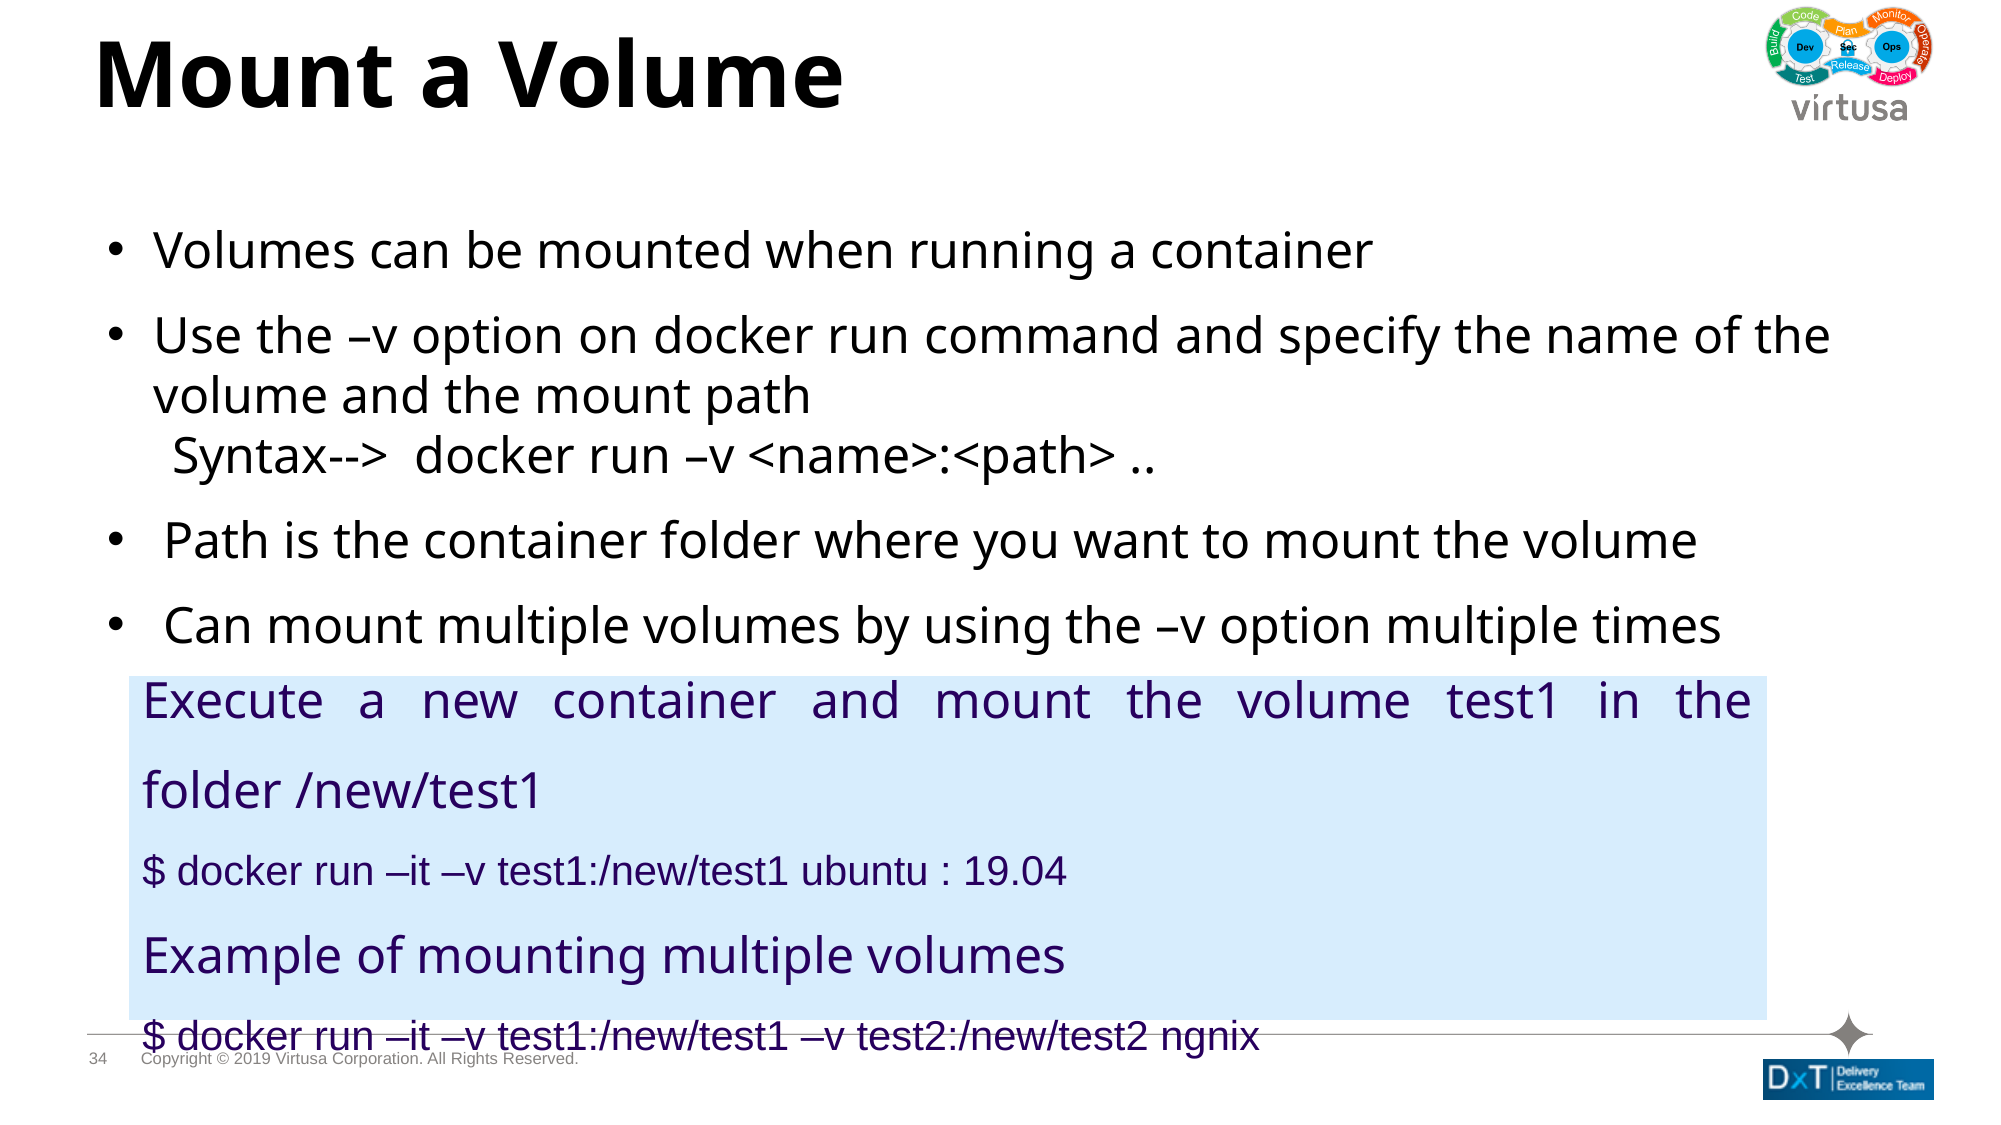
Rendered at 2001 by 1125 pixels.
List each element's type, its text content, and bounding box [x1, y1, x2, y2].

text_box Volumes can be mounted when running a container Use the –v option on docker run command and specify the name of the volume and the mount path Syntax--> docker run –v <name>:<path> .. Path is the container folder where you want to mount the volume Can mount multiple volumes by using the –v option multiple times [92, 180, 1848, 661]
text_box Build [87, 1009, 1873, 1059]
picture [1764, 5, 1934, 88]
picture [1763, 1059, 1934, 1100]
text_box Execute a new container and mount the volume test1 in the folder /new/test1 $ docker run –it –v test1:/new/test1 ubuntu : 19.04 Example of mounting multiple volumes $ docker run –it –v test1:/new/test1 –v test2:/new/test2 ngnix [126, 674, 1769, 1022]
title Mount a Volume [92, 28, 1668, 180]
picture [1791, 94, 1907, 121]
